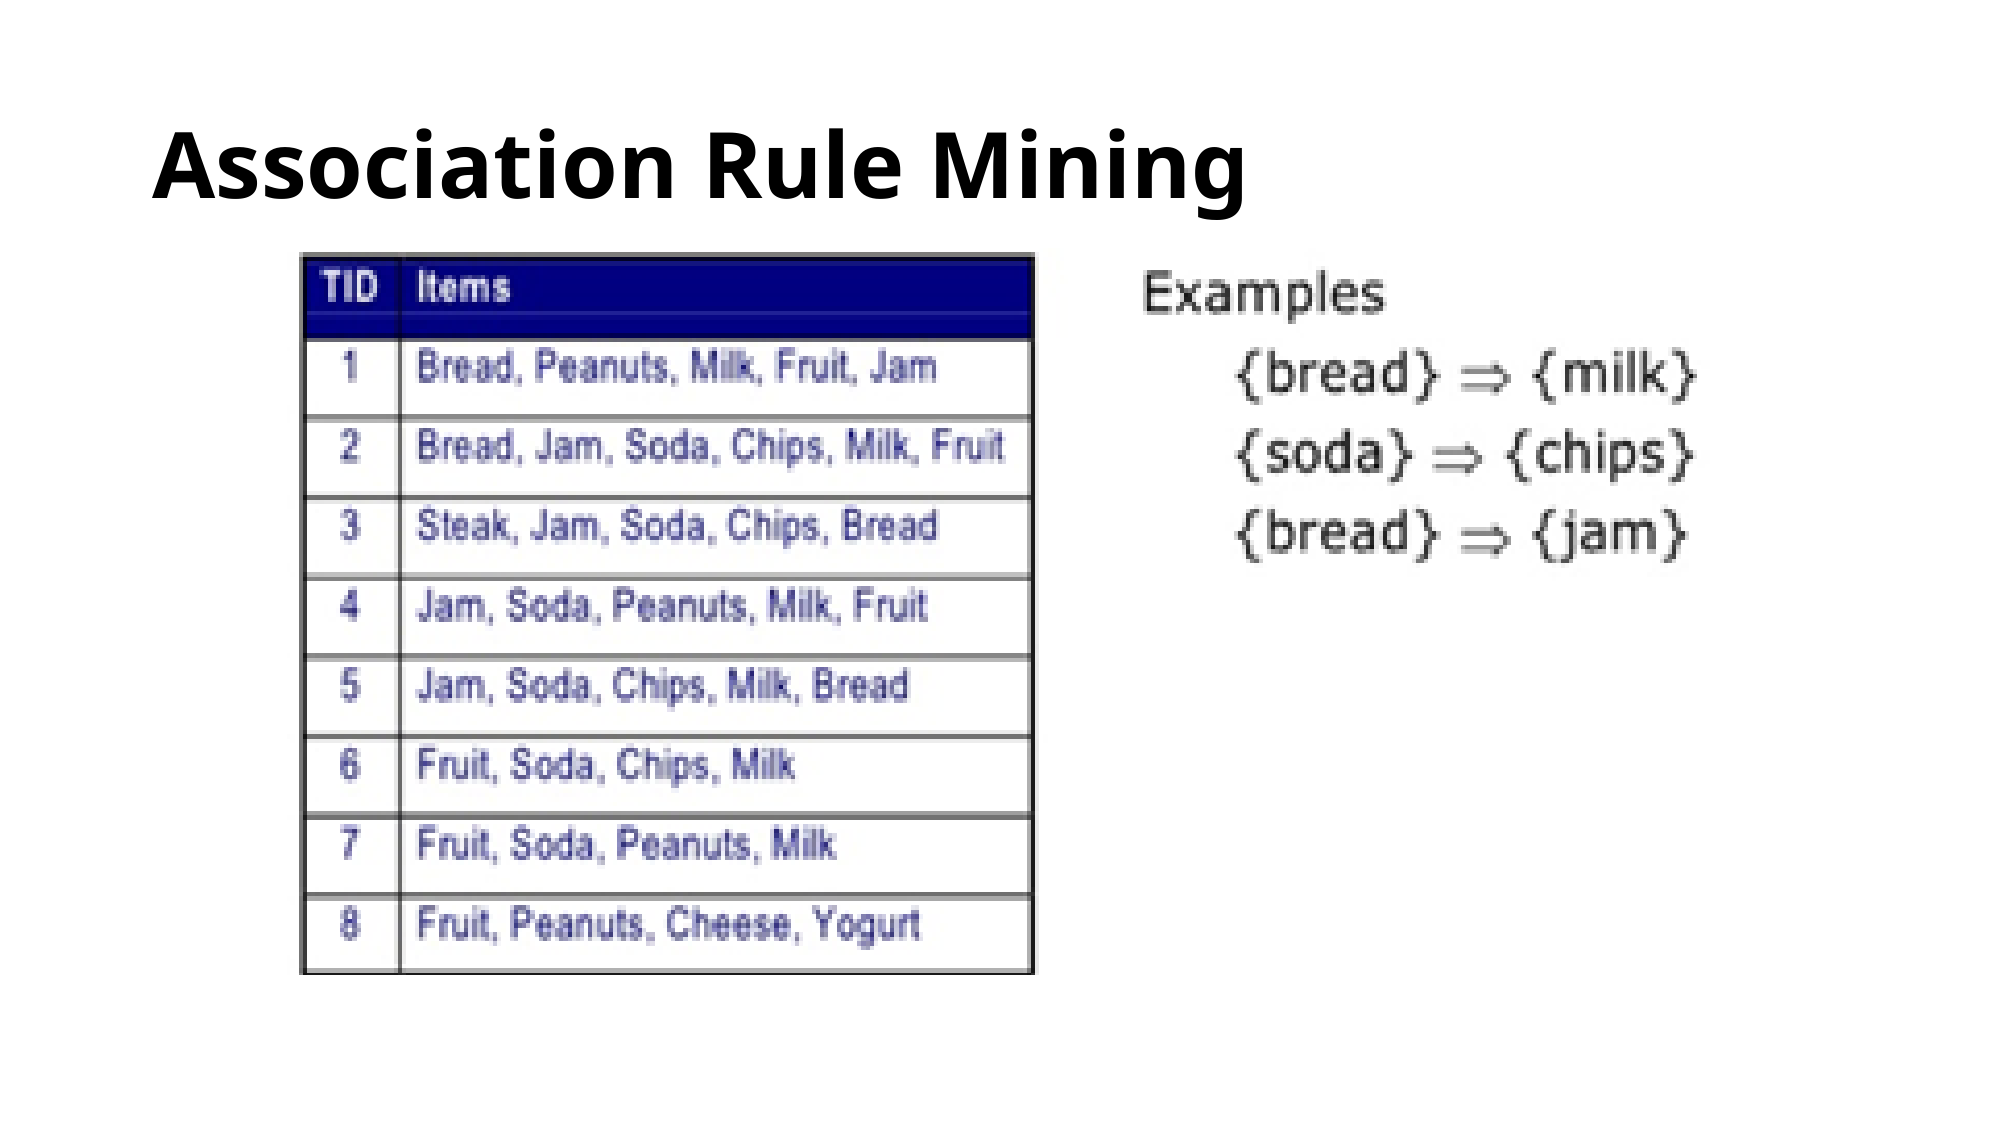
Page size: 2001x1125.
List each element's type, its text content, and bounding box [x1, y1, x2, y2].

title Association Rule Mining [137, 59, 1863, 278]
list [287, 224, 1732, 975]
